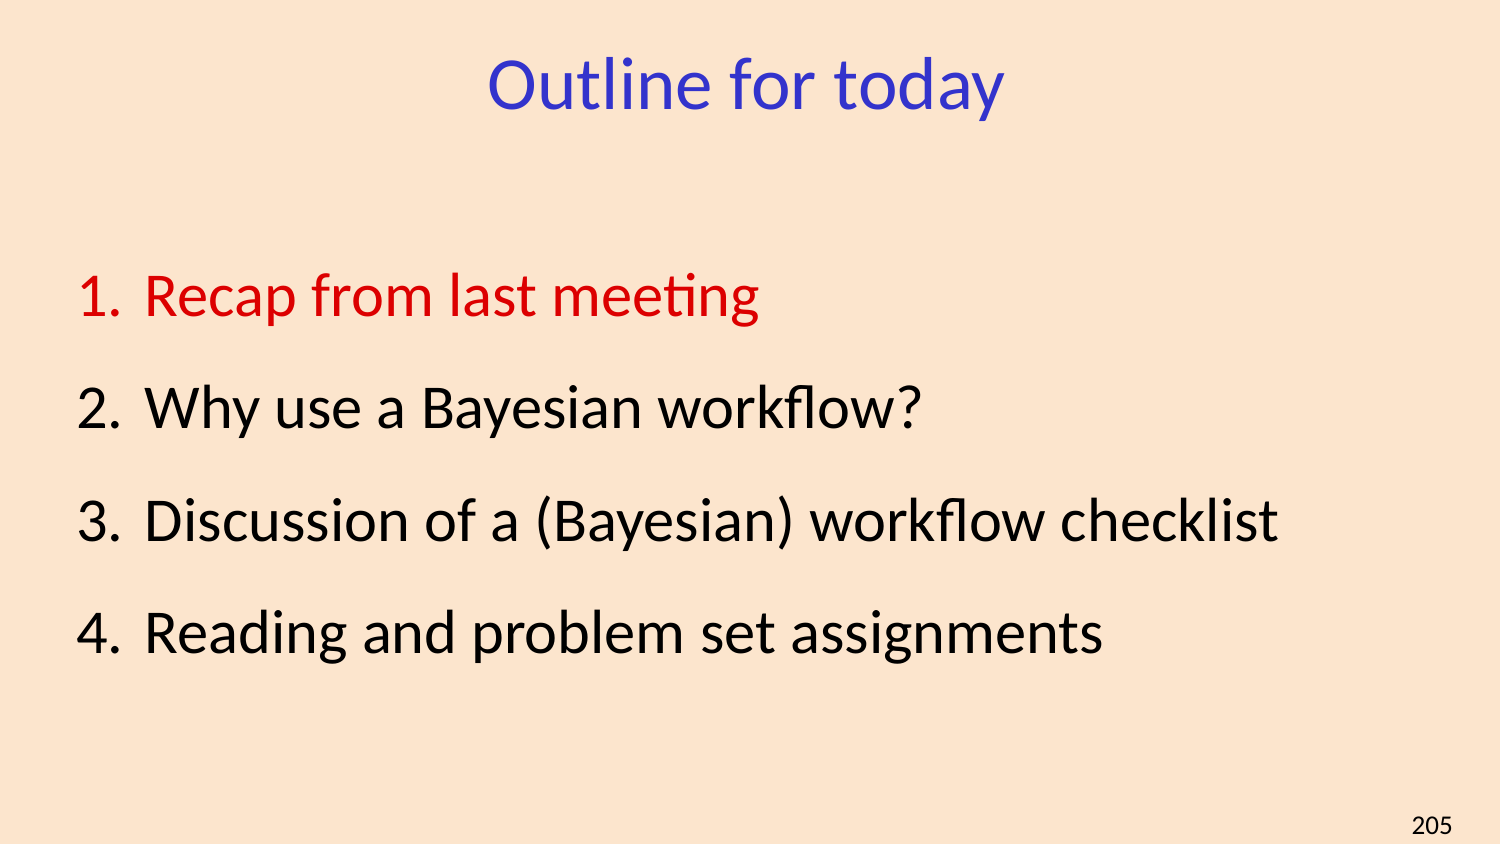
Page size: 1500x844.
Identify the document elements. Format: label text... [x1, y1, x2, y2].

title Outline for today [112, 0, 1388, 160]
list Recap from last meeting Why use a Bayesian workflow? Discussion of a (Bayesian) workflow checklist Reading and problem set assignments [64, 211, 1402, 754]
slide_number ‹#› [1372, 802, 1492, 827]
